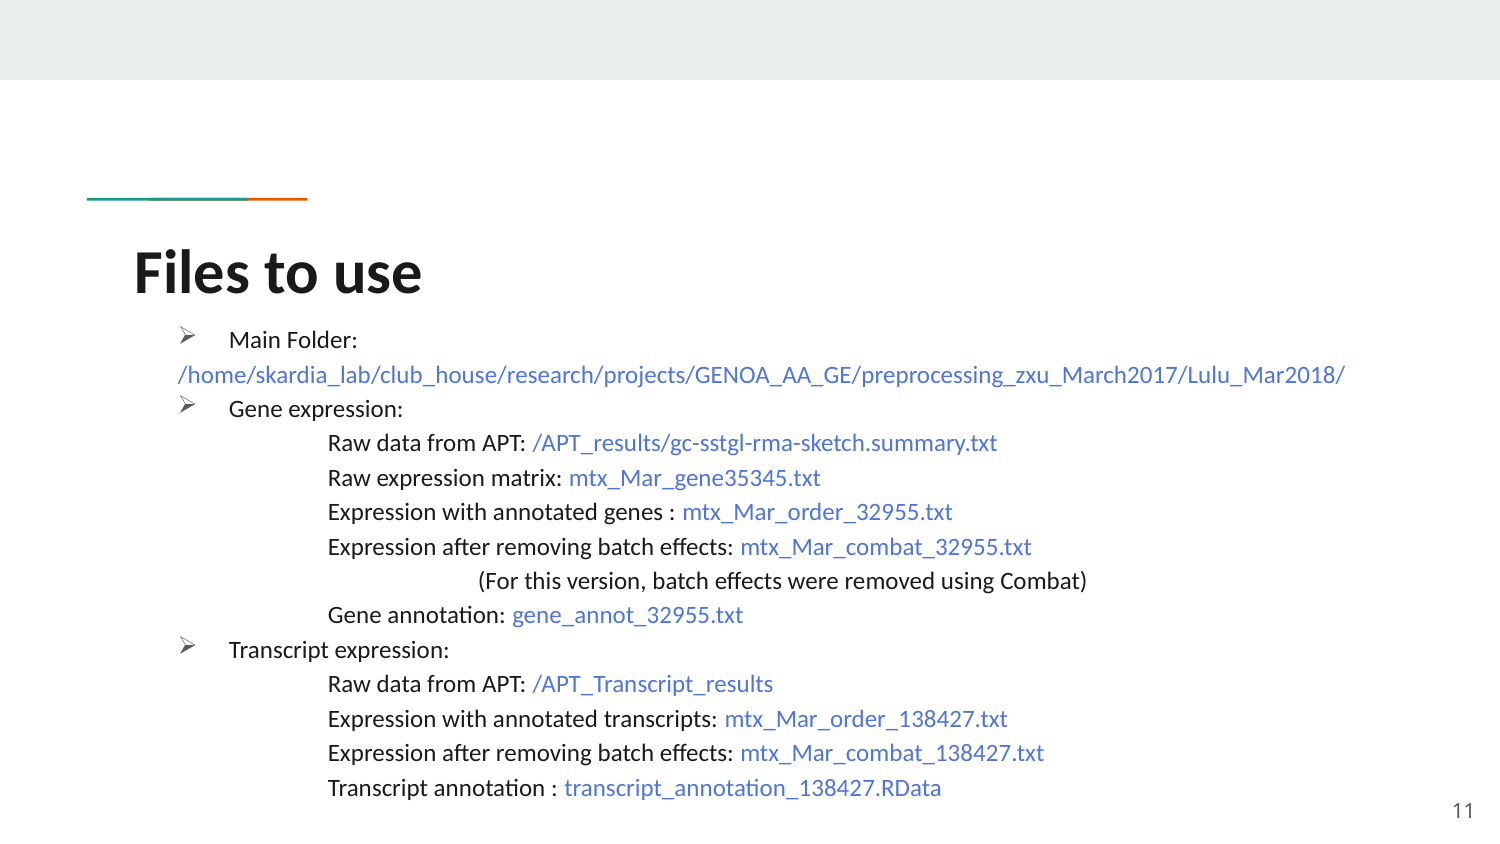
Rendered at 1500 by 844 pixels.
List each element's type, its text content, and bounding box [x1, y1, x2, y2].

title Files to use [119, 216, 1381, 305]
list Main Folder: /home/skardia_lab/club_house/research/projects/GENOA_AA_GE/preprocessing_zxu_March2017/Lulu_Mar2018/ Gene expression: Raw data from APT: /APT_results/gc-sstgl-rma-sketch.summary.txt Raw expression matrix: mtx_Mar_gene35345.txt Expression with annotated genes : mtx_Mar_order_32955.txt Expression after removing batch effects: mtx_Mar_combat_32955.txt (For this version, batch effects were removed using Combat) Gene annotation: gene_annot_32955.txt Transcript expression: Raw data from APT: /APT_Transcript_results Expression with annotated transcripts: mtx_Mar_order_138427.txt Expression after removing batch effects: mtx_Mar_combat_138427.txt Transcript annotation : transcript_annotation_138427.RData [139, 304, 1500, 676]
slide_number 11 [1400, 779, 1491, 844]
